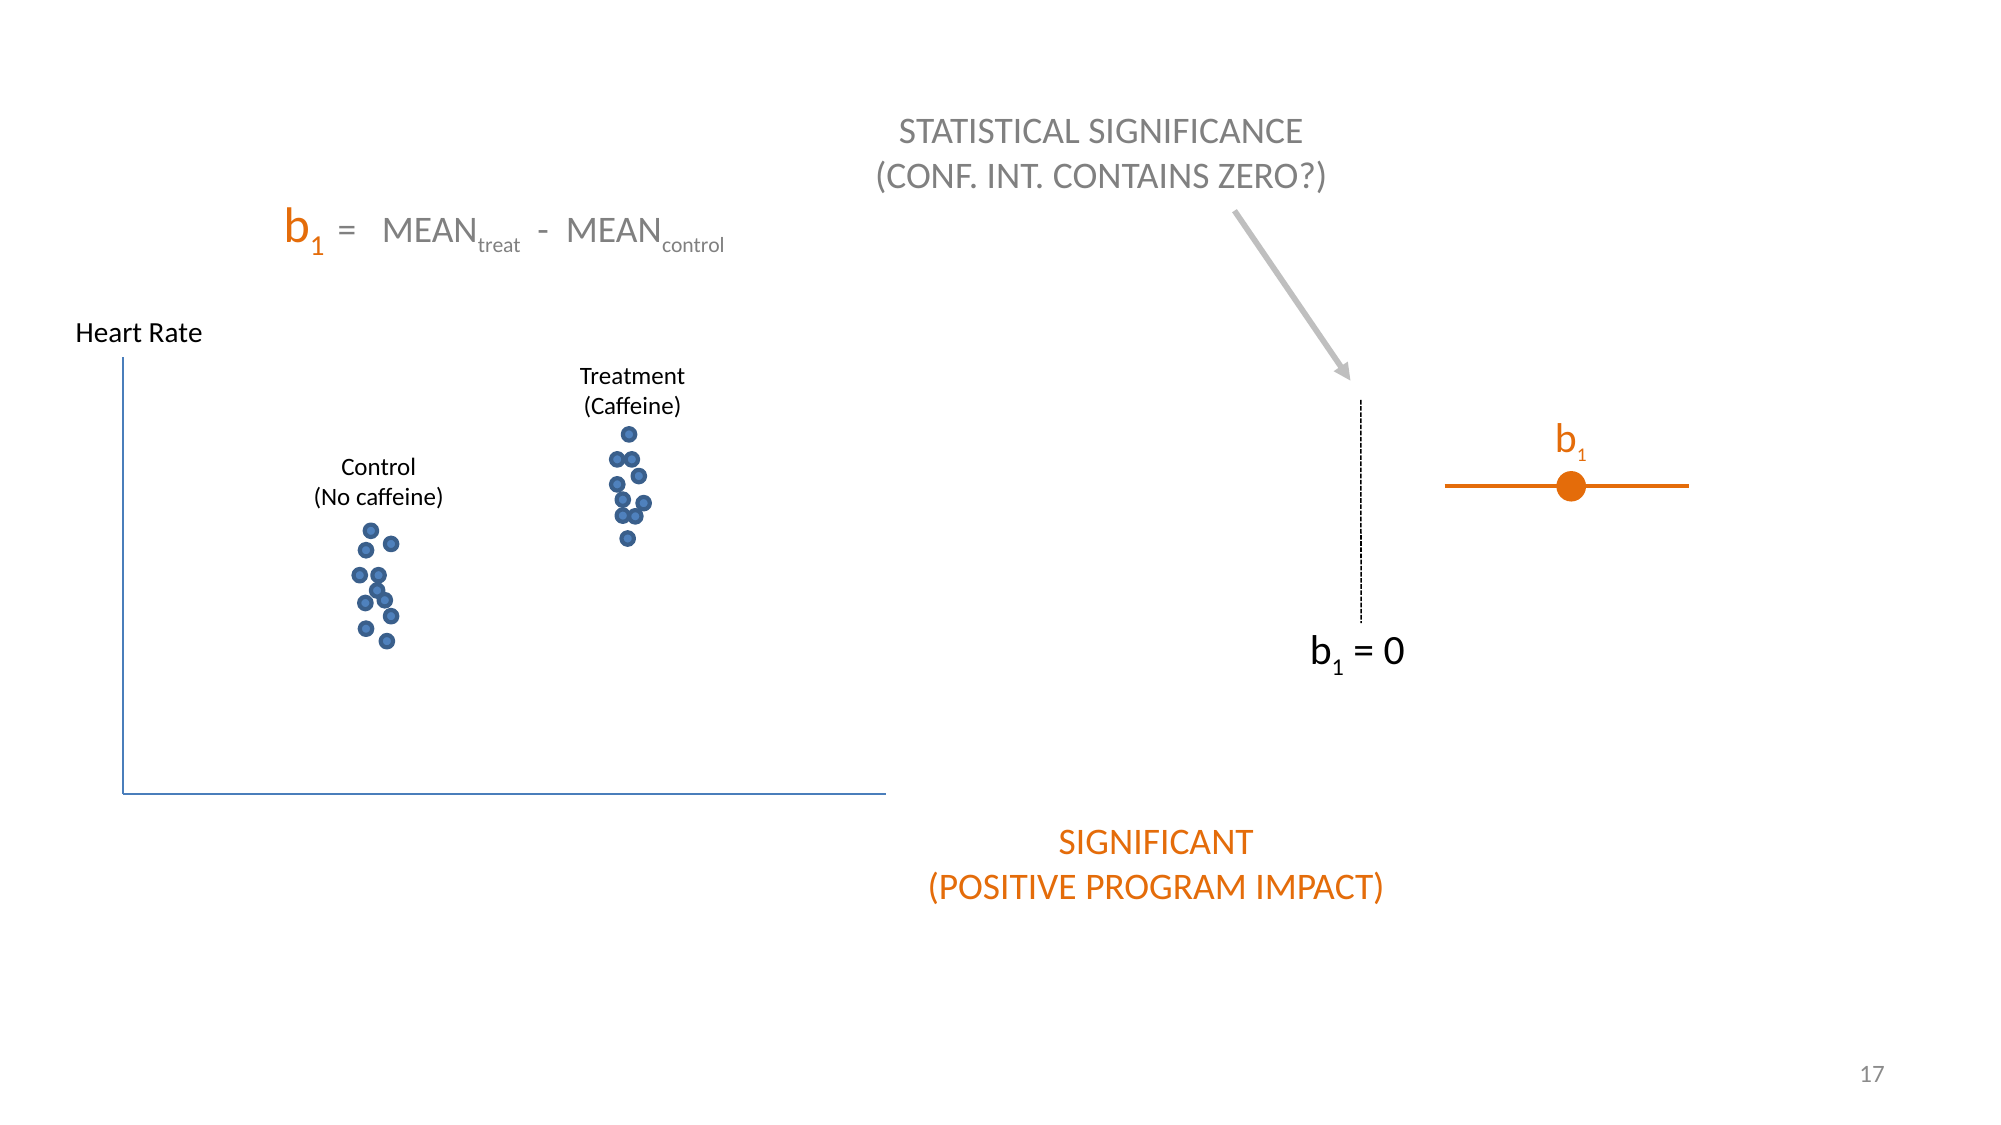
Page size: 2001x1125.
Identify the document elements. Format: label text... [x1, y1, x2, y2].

text_box [362, 522, 380, 540]
text_box [627, 508, 644, 525]
text_box Heart Rate [60, 306, 218, 357]
text_box [357, 541, 375, 559]
text_box [608, 476, 626, 493]
text_box b1 [1540, 403, 1602, 473]
text_box b1 = 0 [1294, 615, 1420, 688]
text_box SIGNIFICANT (POSITIVE PROGRAM IMPACT) [912, 809, 1400, 915]
text_box [357, 594, 374, 612]
text_box [630, 467, 648, 485]
text_box [378, 632, 396, 650]
text_box [351, 566, 369, 584]
slide_number 17 [1433, 1042, 1900, 1103]
text_box [623, 451, 641, 468]
text_box b1 = MEANtreat - MEANcontrol [268, 185, 740, 269]
text_box [1559, 495, 1584, 502]
text_box [382, 535, 400, 553]
text_box [376, 591, 394, 609]
text_box [1556, 471, 1586, 485]
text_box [1234, 210, 1351, 381]
text_box [357, 620, 375, 637]
text_box [370, 566, 387, 583]
text_box [368, 582, 386, 599]
text_box STATISTICAL SIGNIFICANCE (CONF. INT. CONTAINS ZERO?) [841, 98, 1361, 204]
text_box [608, 451, 624, 468]
text_box [635, 494, 652, 512]
text_box [620, 427, 638, 443]
text_box [614, 508, 629, 524]
text_box [619, 530, 636, 547]
text_box [382, 607, 400, 625]
text_box Treatment (Caffeine) [564, 352, 701, 427]
text_box [614, 491, 632, 508]
text_box Control (No caffeine) [298, 443, 459, 518]
